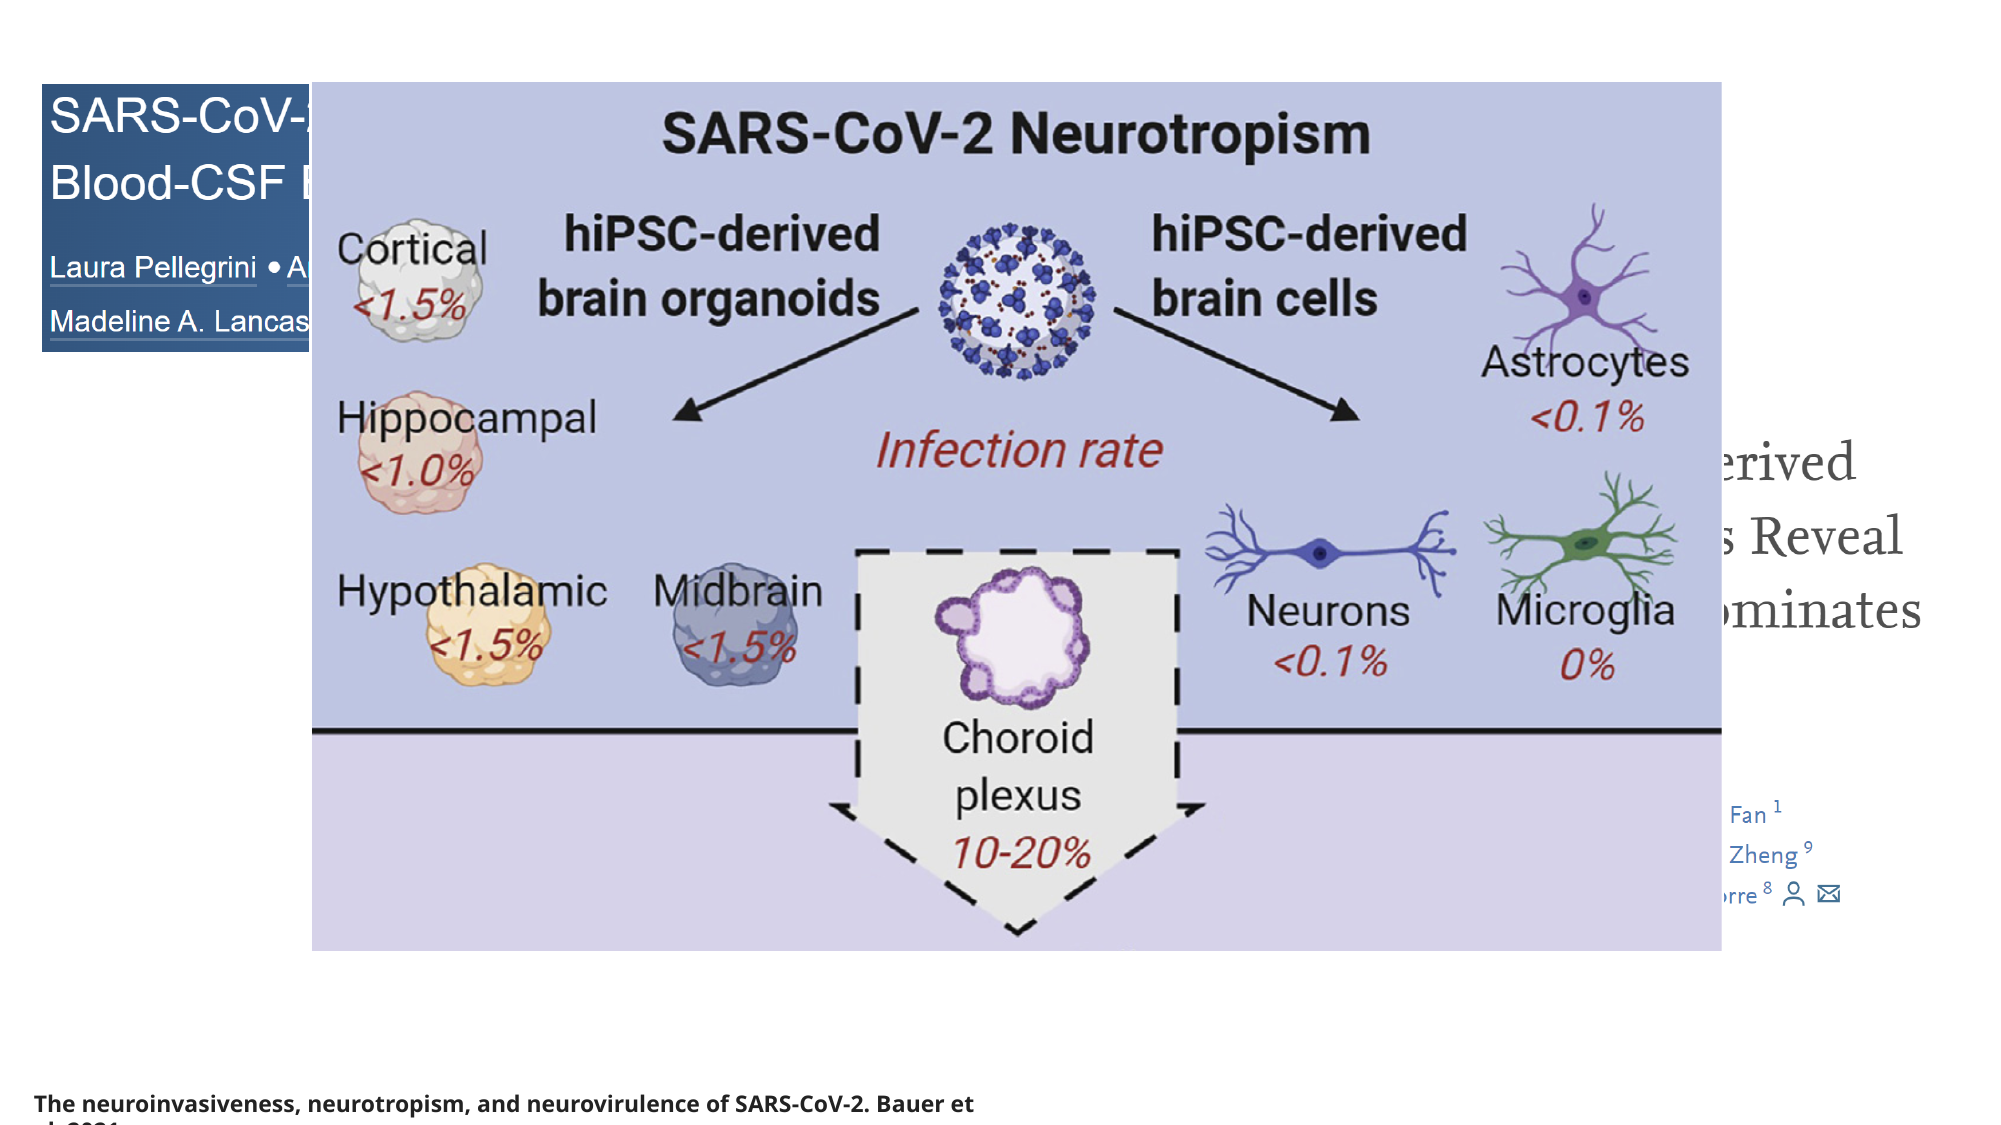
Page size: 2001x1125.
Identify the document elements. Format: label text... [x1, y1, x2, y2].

text_box The neuroinvasiveness, neurotropism, and neurovirulence of SARS-CoV-2. Bauer et al. 2021 [19, 1082, 1017, 1125]
picture [42, 82, 1954, 966]
